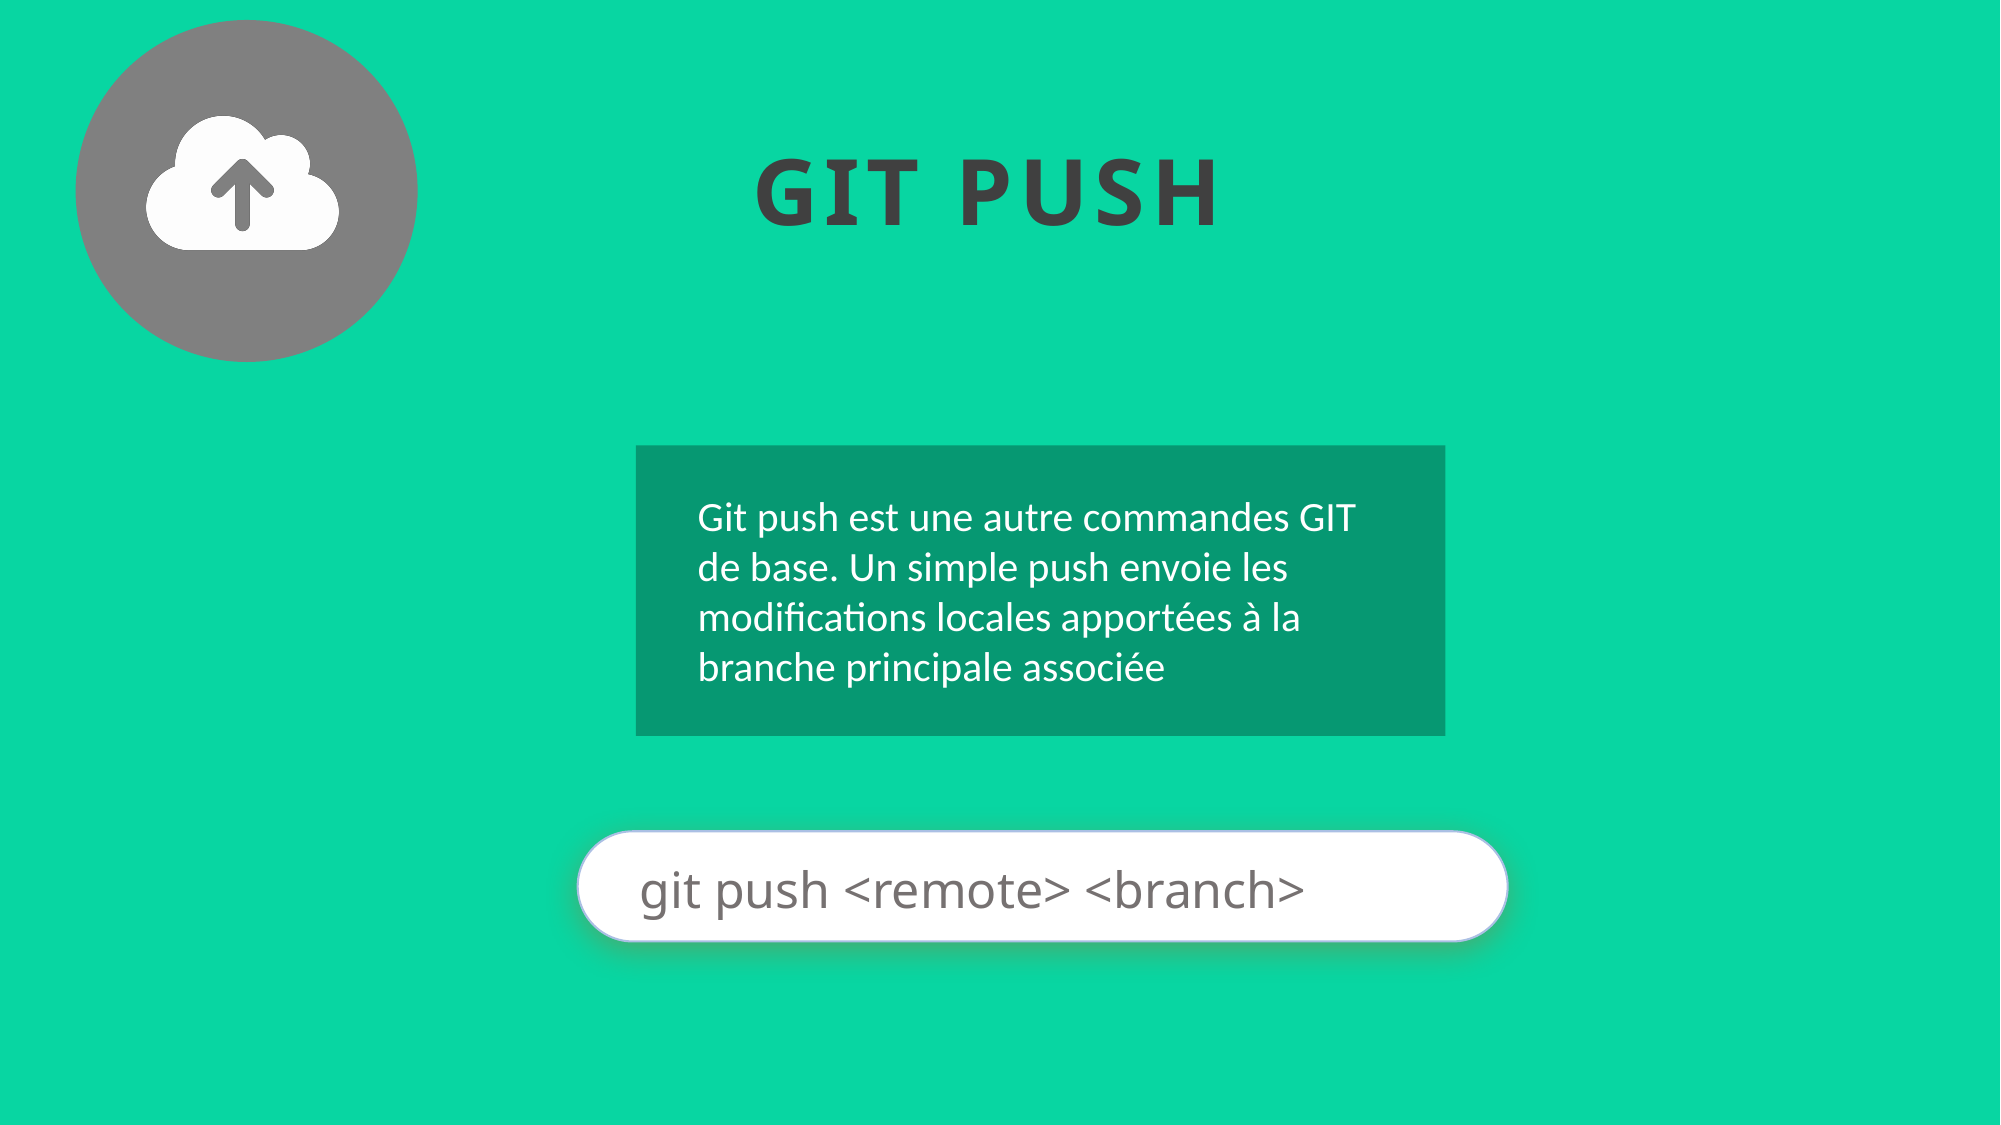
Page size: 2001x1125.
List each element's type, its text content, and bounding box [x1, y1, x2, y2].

text_box [74, 18, 419, 364]
picture [146, 106, 339, 260]
text_box [635, 444, 1446, 737]
text_box [576, 830, 1509, 943]
text_box Git push est une autre commandes GIT de base. Un simple push envoie les modifications locales apportées à la branche principale associée [682, 482, 1403, 697]
text_box git push <remote> <branch> [639, 858, 1357, 919]
text_box GIT PUSH [707, 126, 1267, 252]
